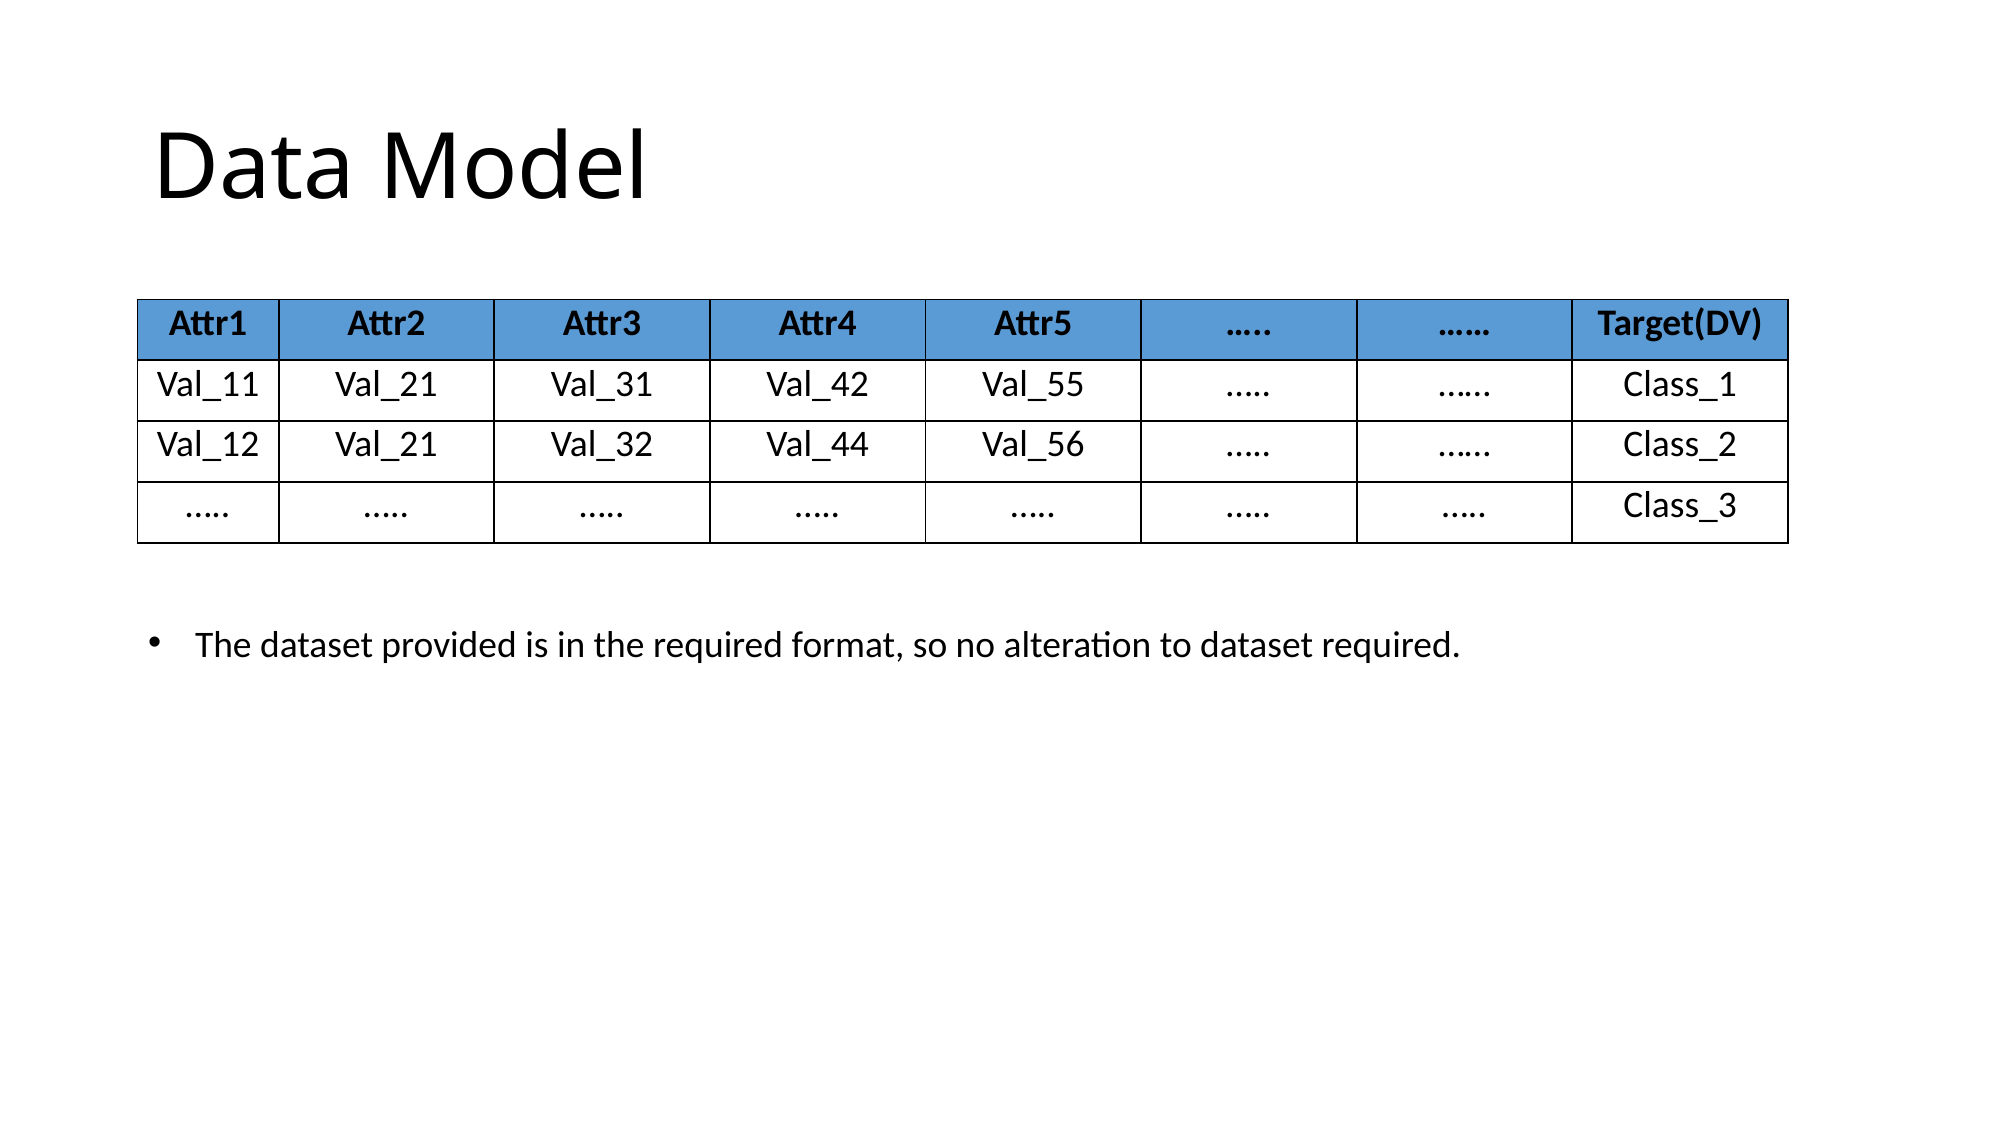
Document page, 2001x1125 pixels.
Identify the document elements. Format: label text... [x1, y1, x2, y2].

table_header Attr5 [926, 300, 1140, 359]
table_cell Val_31 [495, 361, 709, 420]
table_header …… [1358, 300, 1571, 359]
title Data Model [137, 59, 1863, 278]
table_header ….. [1142, 300, 1356, 359]
table_cell Class_1 [1573, 361, 1787, 420]
table_header Attr2 [280, 300, 493, 359]
table_cell ….. [926, 483, 1140, 542]
table_cell …… [1358, 422, 1571, 481]
table_cell Val_21 [280, 361, 493, 420]
table_cell Val_56 [926, 422, 1140, 481]
table_cell ….. [711, 483, 925, 542]
table_cell ….. [280, 483, 493, 542]
table_cell …… [1358, 361, 1571, 420]
table_header Target(DV) [1573, 300, 1787, 359]
text_box The dataset provided is in the required format, so no alteration to dataset required. [133, 612, 1478, 672]
table_header Attr4 [711, 300, 925, 359]
table_cell Val_11 [138, 361, 278, 420]
table_cell Val_32 [495, 422, 709, 481]
table_cell ….. [495, 483, 709, 542]
table_cell ….. [138, 483, 278, 542]
table_header Attr3 [495, 300, 709, 359]
table_cell Val_55 [926, 361, 1140, 420]
table_header Attr1 [138, 300, 278, 359]
table_cell Val_44 [711, 422, 925, 481]
table_cell Val_12 [138, 422, 278, 481]
table_cell Class_2 [1573, 422, 1787, 481]
table_cell ….. [1142, 483, 1356, 542]
table_cell Class_3 [1573, 483, 1787, 542]
table_cell Val_42 [711, 361, 925, 420]
table_cell Val_21 [280, 422, 493, 481]
table_cell ….. [1142, 361, 1356, 420]
table_cell ….. [1358, 483, 1571, 542]
table_cell ….. [1142, 422, 1356, 481]
